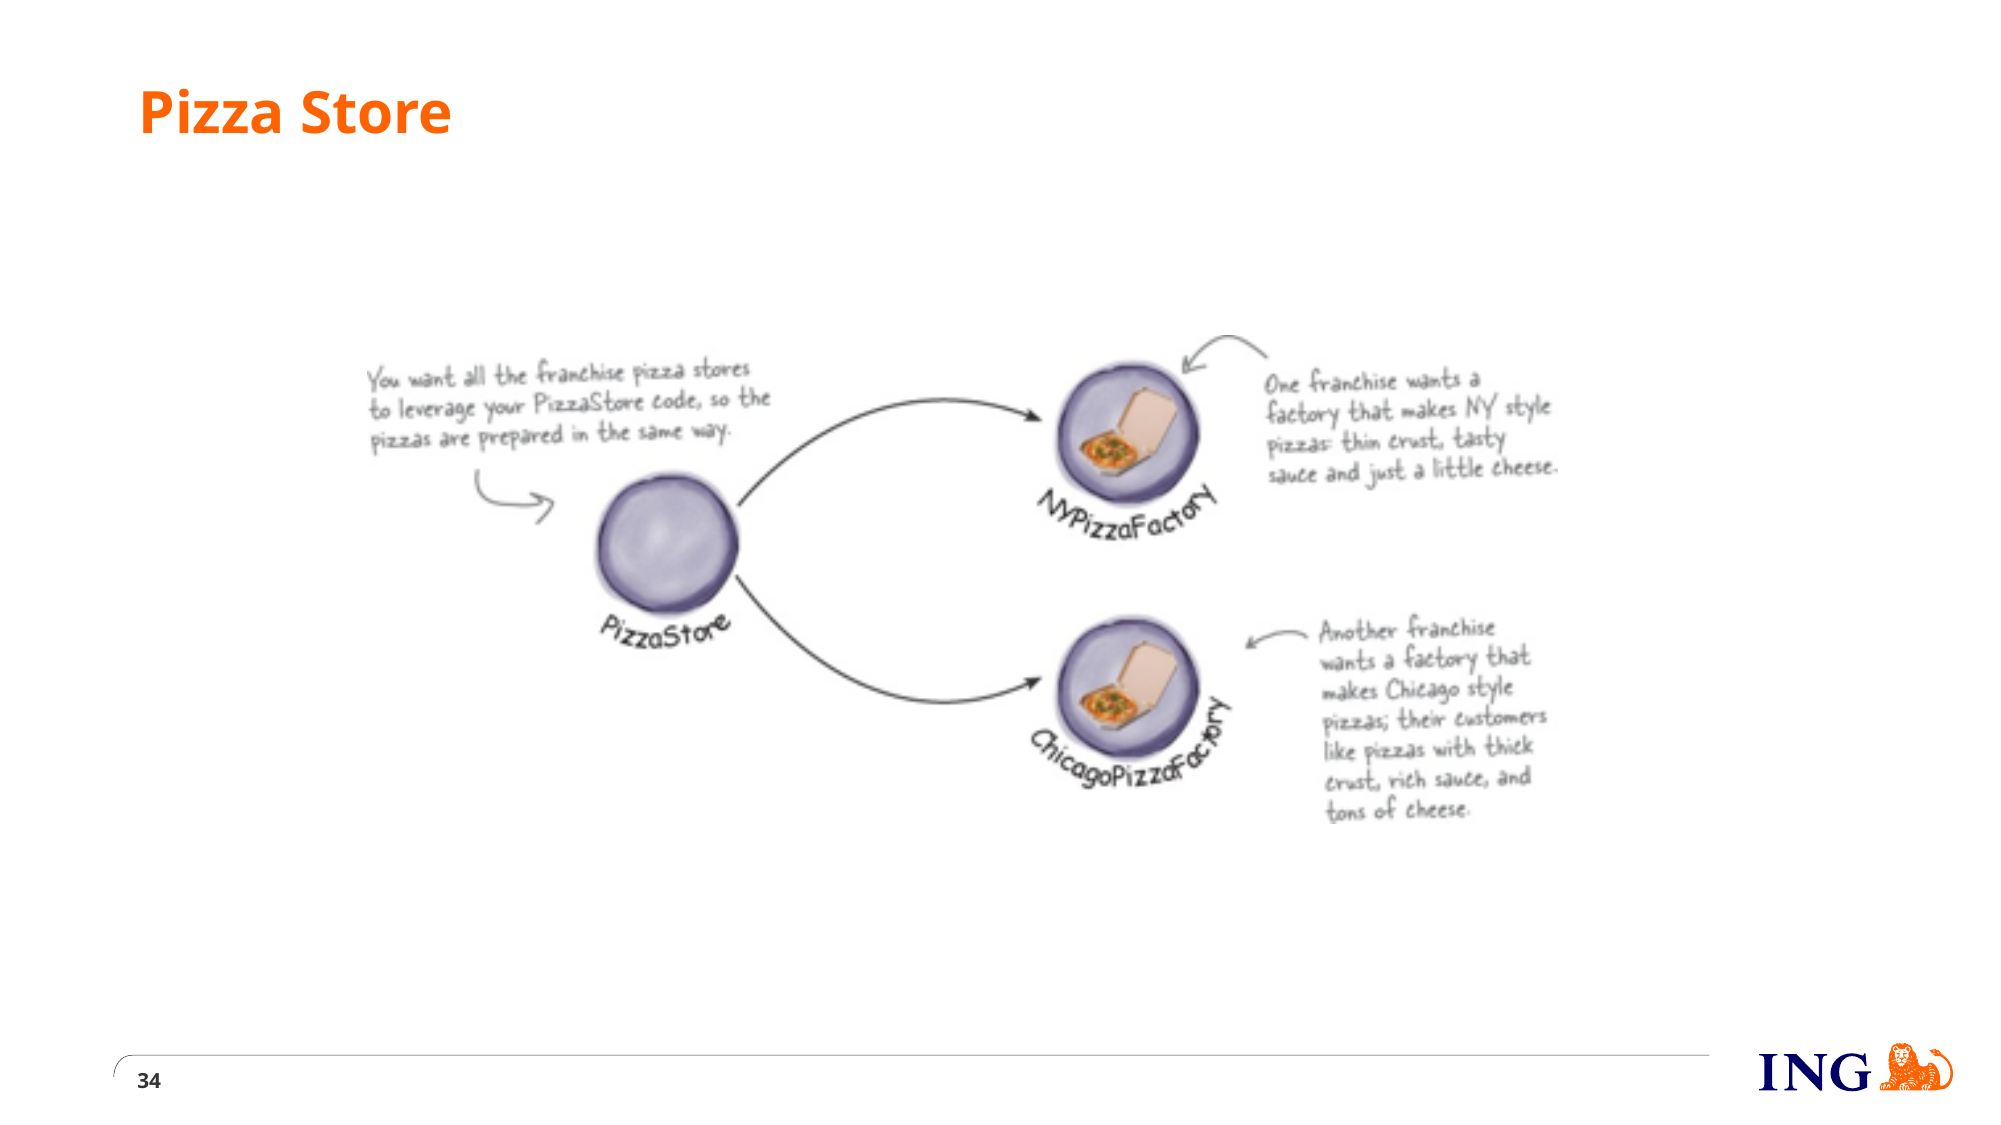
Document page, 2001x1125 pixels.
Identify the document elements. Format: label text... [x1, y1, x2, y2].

slide_number 34 [137, 1065, 219, 1097]
title Pizza Store [138, 46, 1858, 187]
picture [367, 335, 1558, 824]
